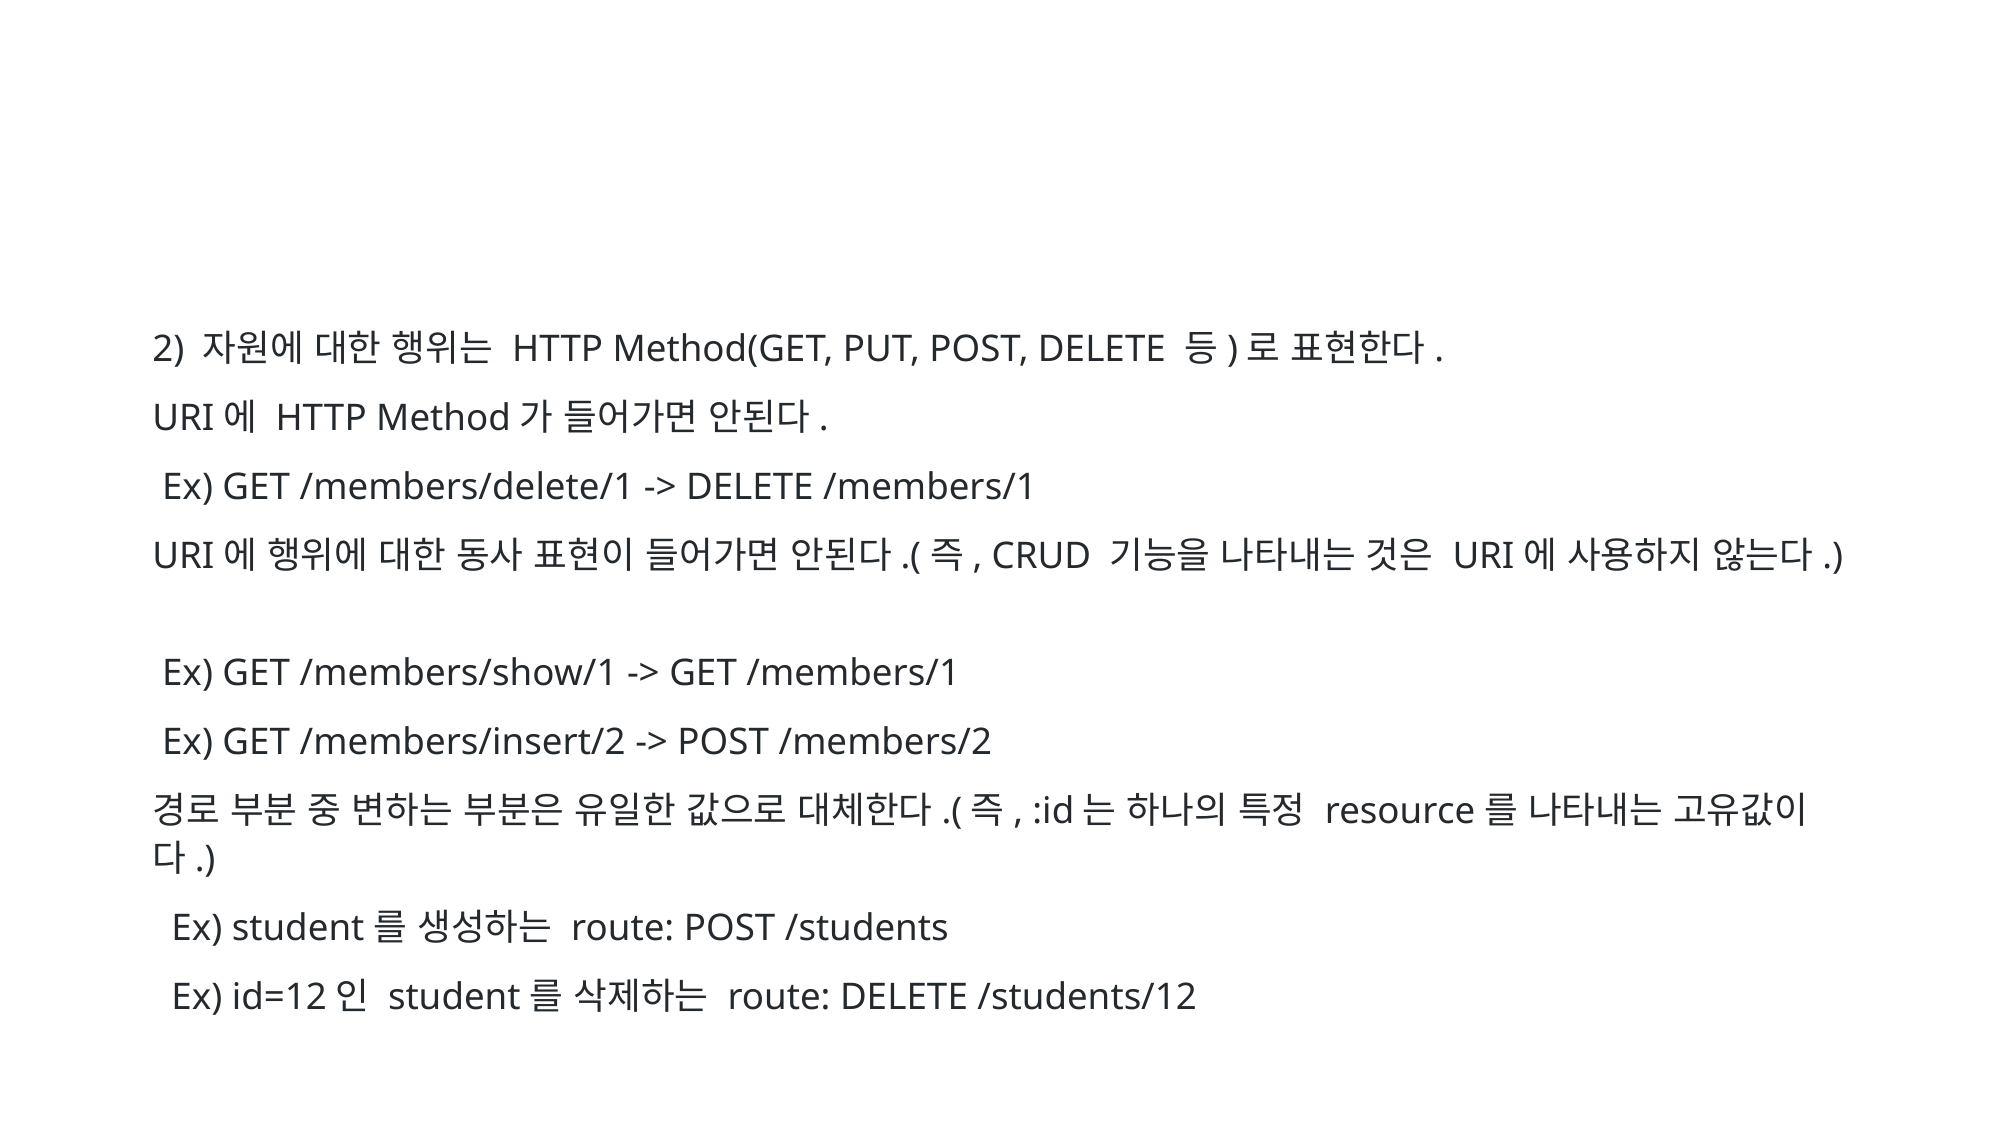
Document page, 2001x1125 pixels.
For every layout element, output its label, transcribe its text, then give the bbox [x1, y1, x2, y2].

list 2) 자원에 대한 행위는 HTTP Method(GET, PUT, POST, DELETE 등)로 표현한다. URI에 HTTP Method가 들어가면 안된다. Ex) GET /members/delete/1 -> DELETE /members/1 URI에 행위에 대한 동사 표현이 들어가면 안된다.(즉, CRUD 기능을 나타내는 것은 URI에 사용하지 않는다.) Ex) GET /members/show/1 -> GET /members/1 Ex) GET /members/insert/2 -> POST /members/2 경로 부분 중 변하는 부분은 유일한 값으로 대체한다.(즉, :id는 하나의 특정 resource를 나타내는 고유값이다.) Ex) student를 생성하는 route: POST /students Ex) id=12인 student를 삭제하는 route: DELETE /students/12 [137, 313, 1863, 1028]
